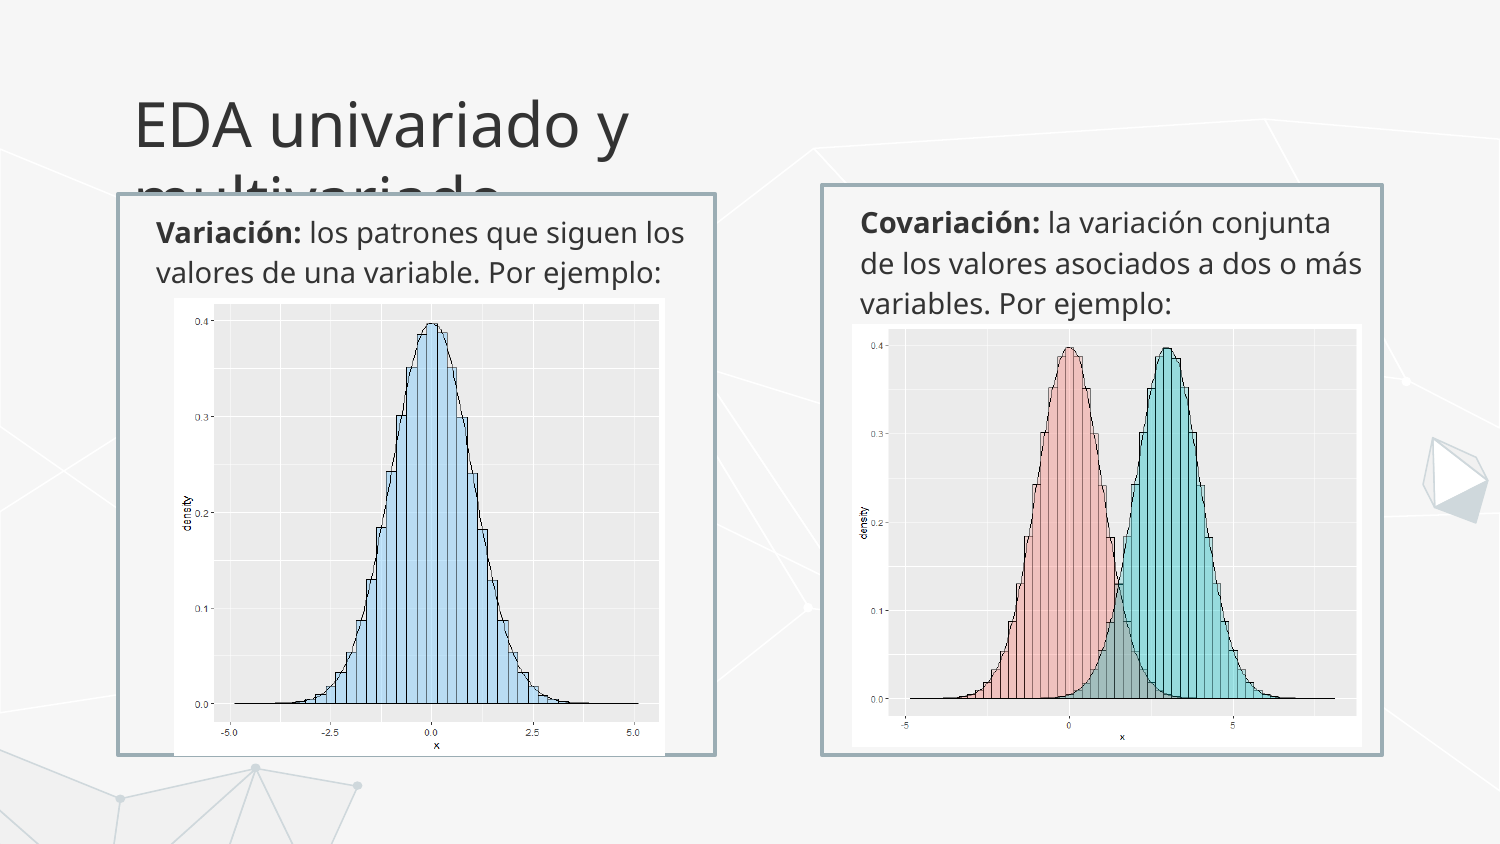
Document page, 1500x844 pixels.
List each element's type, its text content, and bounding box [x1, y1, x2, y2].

picture [851, 324, 1362, 747]
title EDA univariado y multivariado [118, 70, 1026, 176]
subtitle Variación: los patrones que siguen los valores de una variable. Por ejemplo: [116, 192, 717, 757]
picture [174, 298, 665, 756]
text_box Covariación: la variación conjunta de los valores asociados a dos o más variables. Por ejemplo: [820, 183, 1384, 757]
